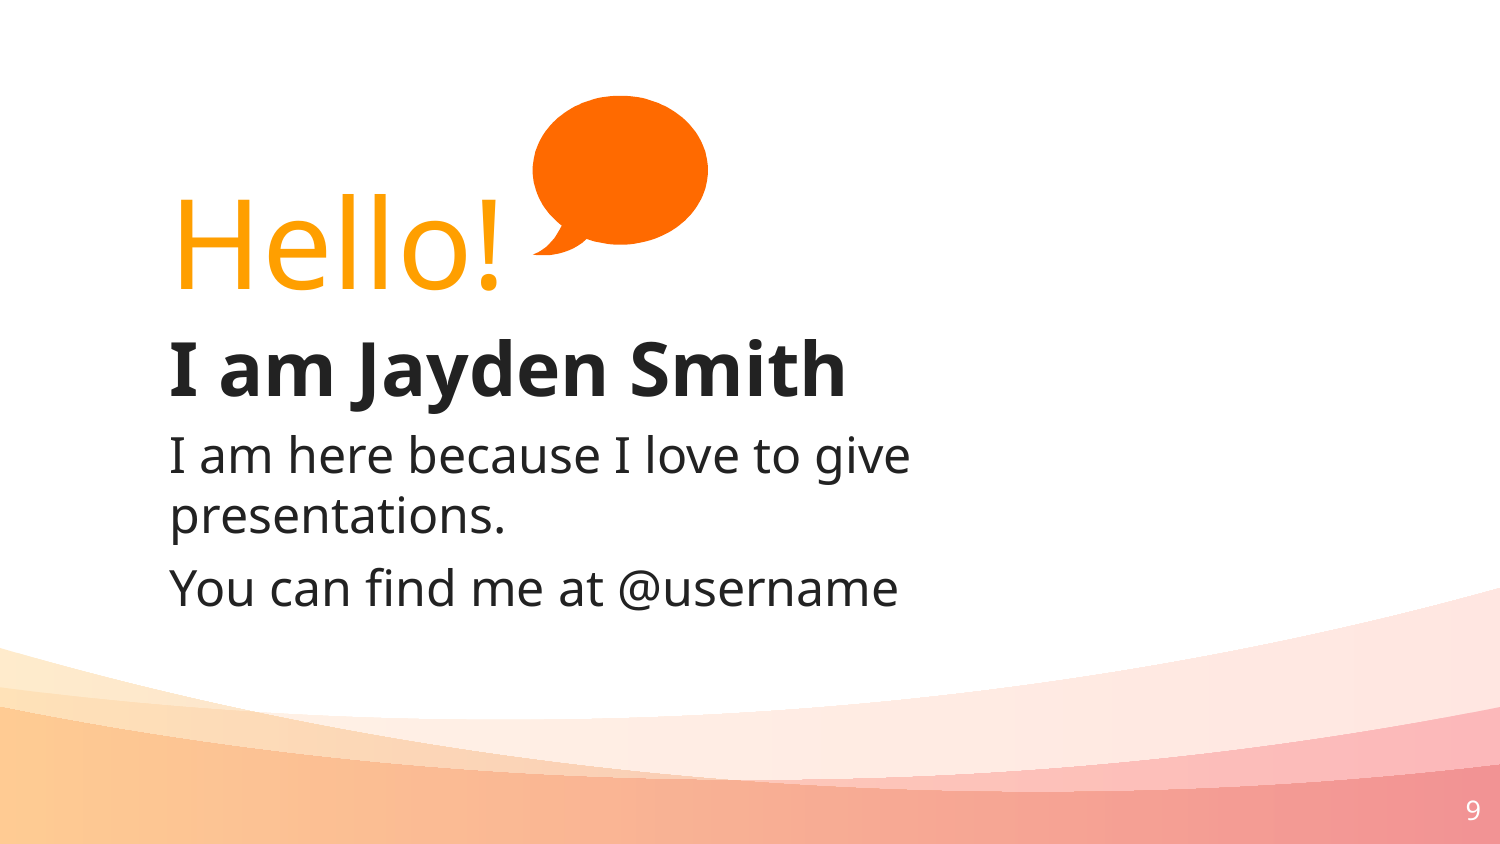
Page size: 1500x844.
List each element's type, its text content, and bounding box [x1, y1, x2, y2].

slide_number ‹#› [1391, 779, 1482, 844]
text_box [532, 95, 708, 256]
subtitle I am Jayden Smith I am here because I love to give presentations. You can find me at @username [169, 321, 1252, 631]
title Hello! [169, 124, 1252, 315]
